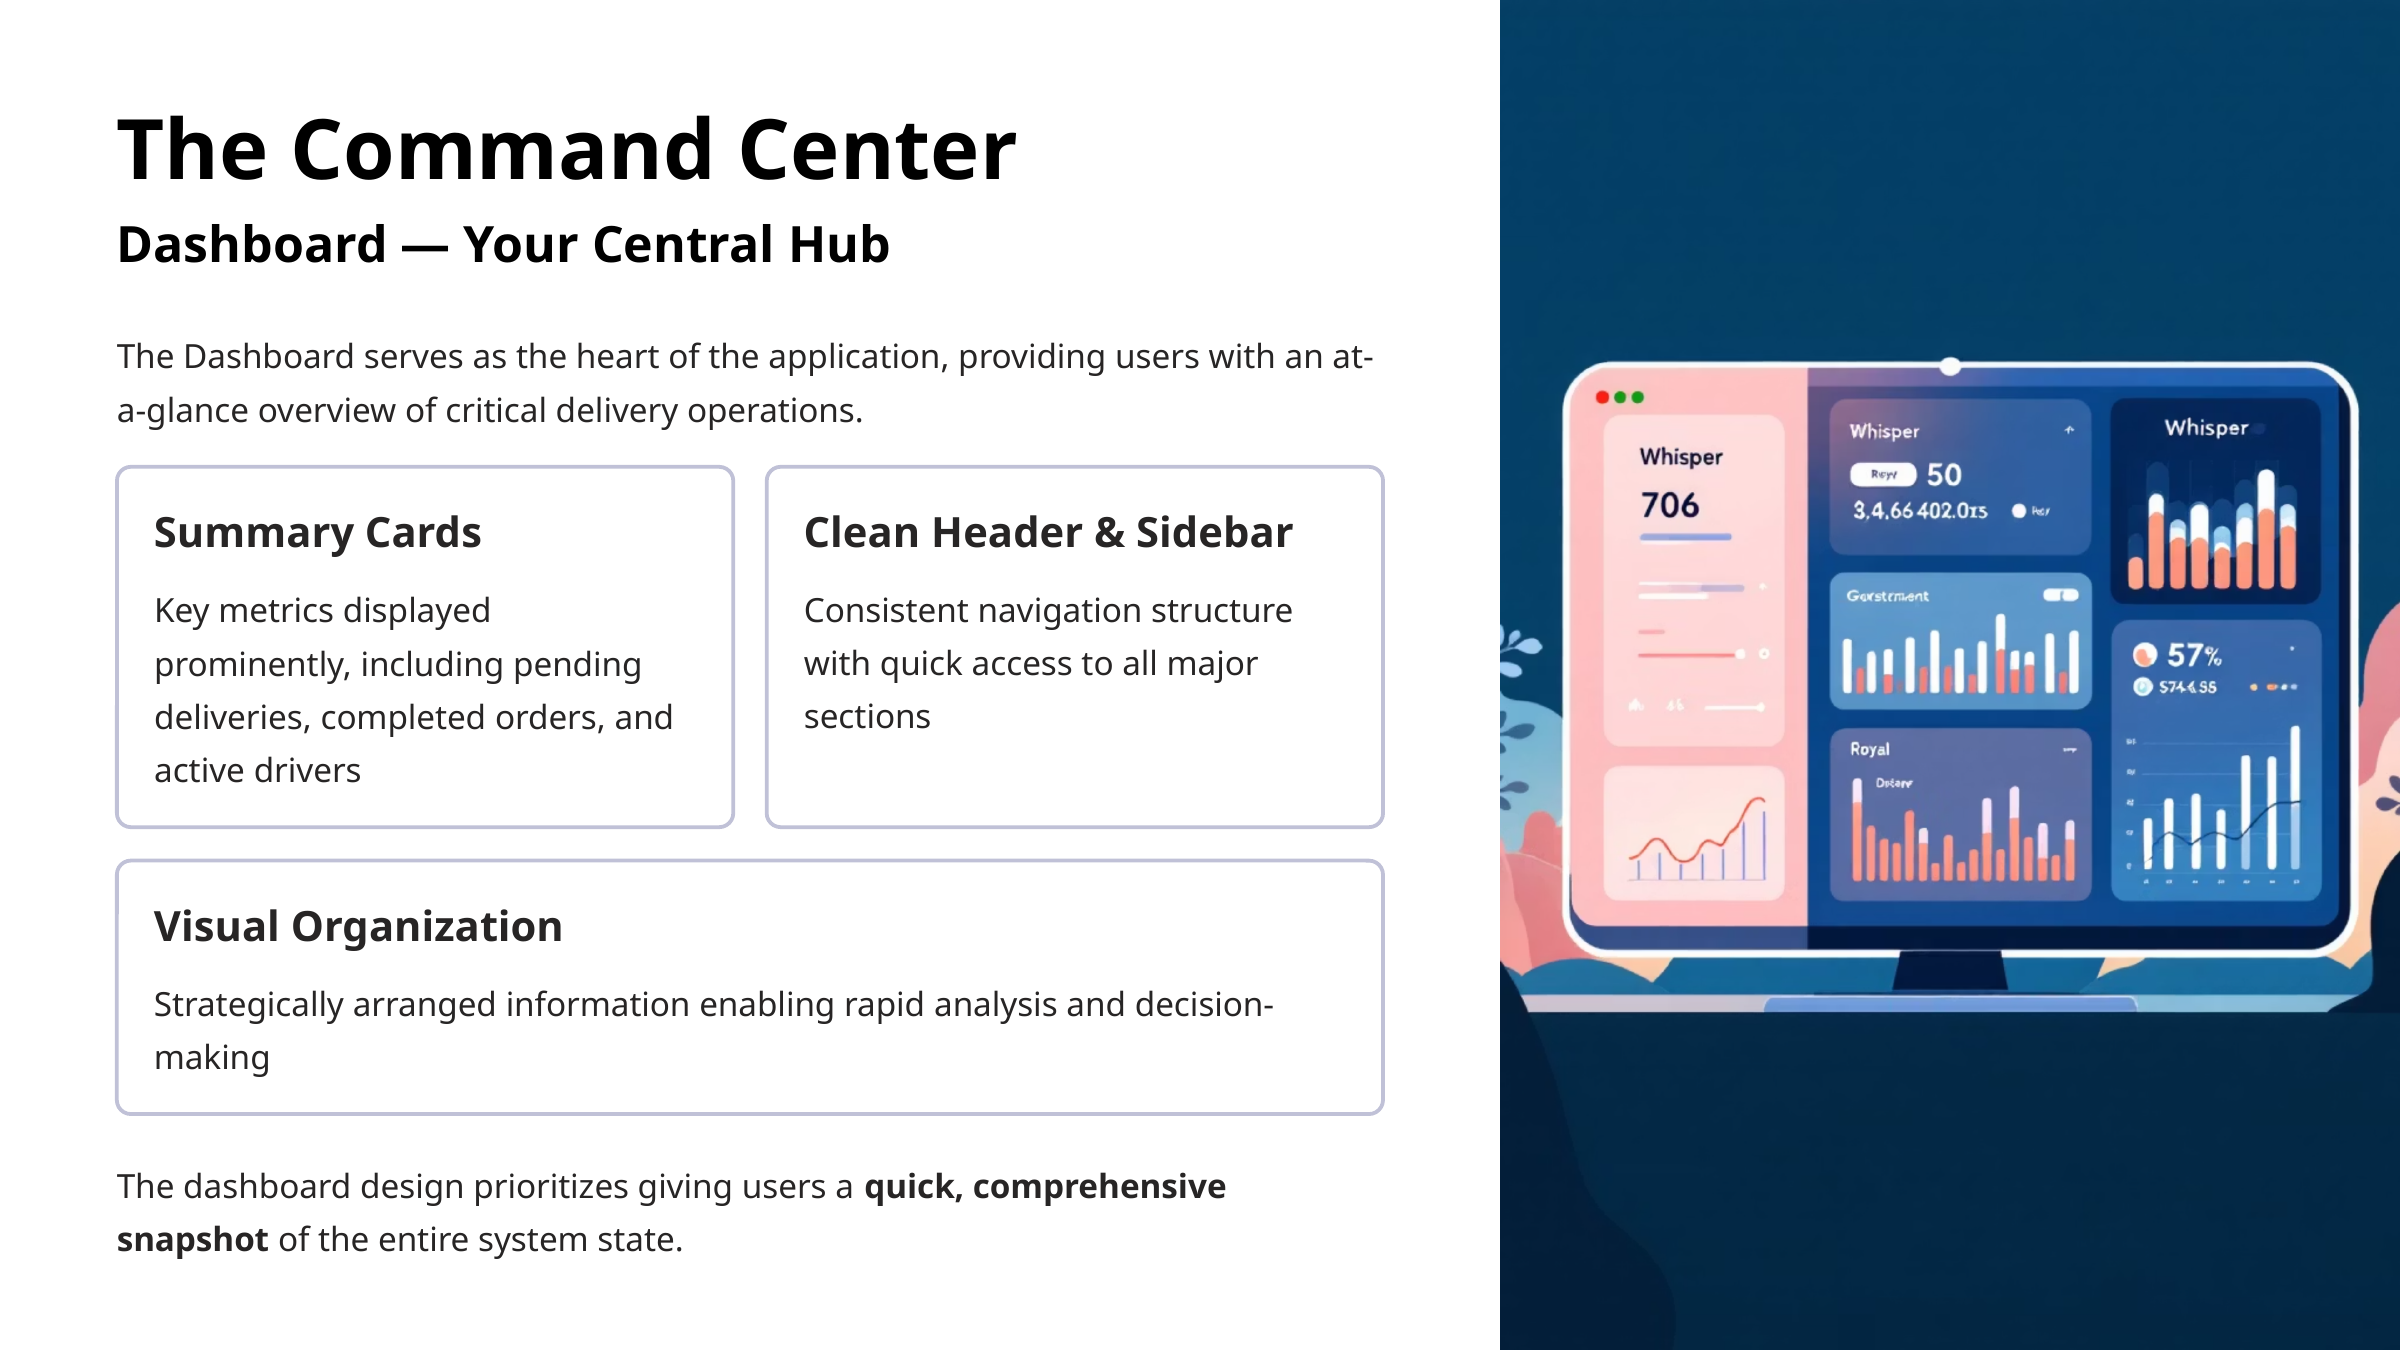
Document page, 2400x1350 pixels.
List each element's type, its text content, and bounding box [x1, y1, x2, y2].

text_box [116, 860, 1384, 1115]
text_box Key metrics displayed prominently, including pending deliveries, completed orders, and active drivers [154, 576, 697, 791]
text_box Clean Header & Sidebar [803, 503, 1286, 557]
text_box The dashboard design prioritizes giving users a quick, comprehensive snapshot of the entire system state. [116, 1151, 1383, 1259]
text_box The Command Center [116, 91, 1010, 197]
text_box Dashboard — Your Central Hub [116, 209, 875, 273]
text_box Visual Organization [154, 897, 572, 950]
text_box Summary Cards [154, 503, 572, 557]
text_box [766, 466, 1384, 828]
text_box Strategically arranged information enabling rapid analysis and decision-making [154, 969, 1346, 1077]
text_box Consistent navigation structure with quick access to all major sections [803, 576, 1346, 737]
text_box [116, 466, 734, 828]
picture [1499, 0, 2400, 1350]
text_box The Dashboard serves as the heart of the application, providing users with an at-a-glance overview of critical delivery operations. [116, 322, 1383, 430]
